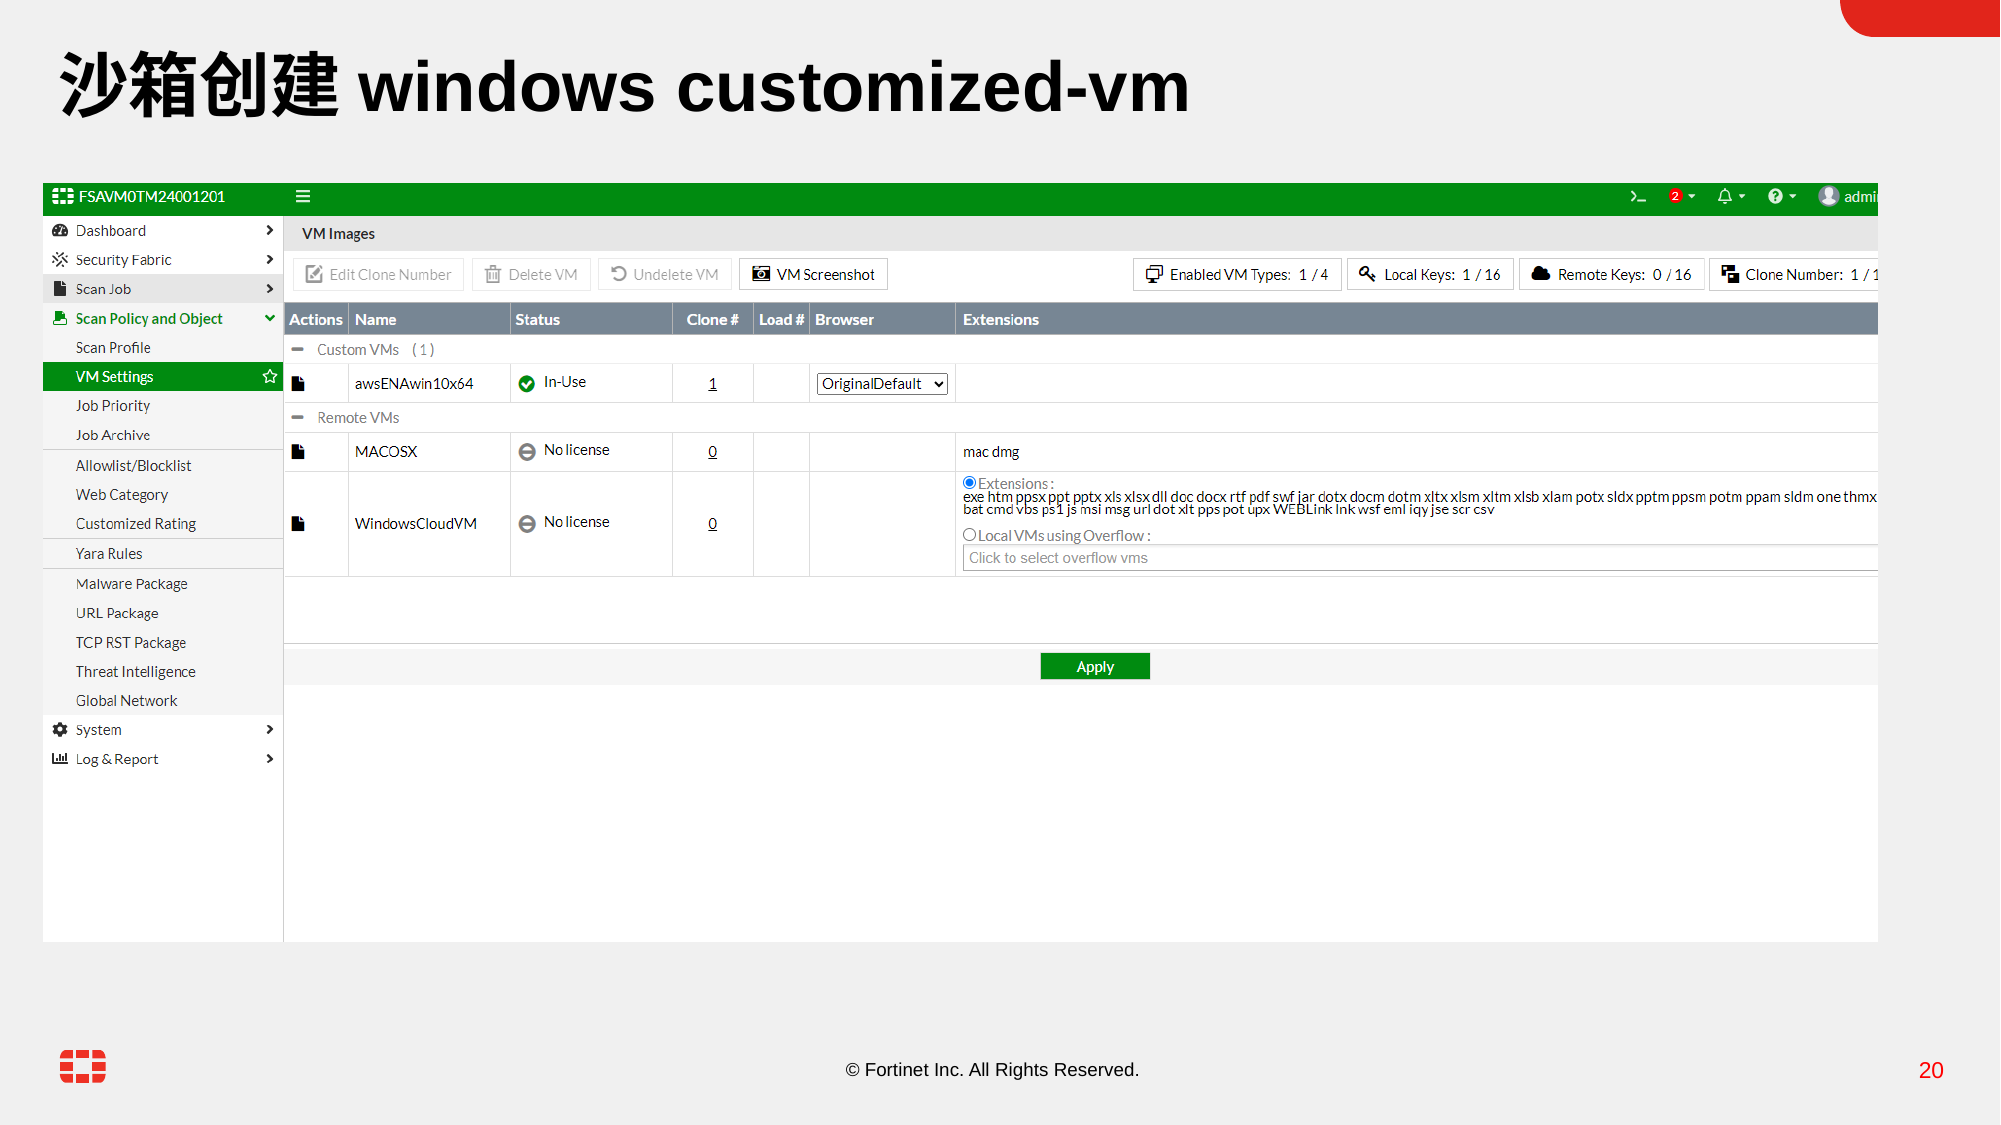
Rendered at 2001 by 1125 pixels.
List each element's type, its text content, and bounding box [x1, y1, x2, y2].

picture [43, 183, 1878, 942]
title 沙箱创建windows customized-vm [43, 28, 1822, 148]
